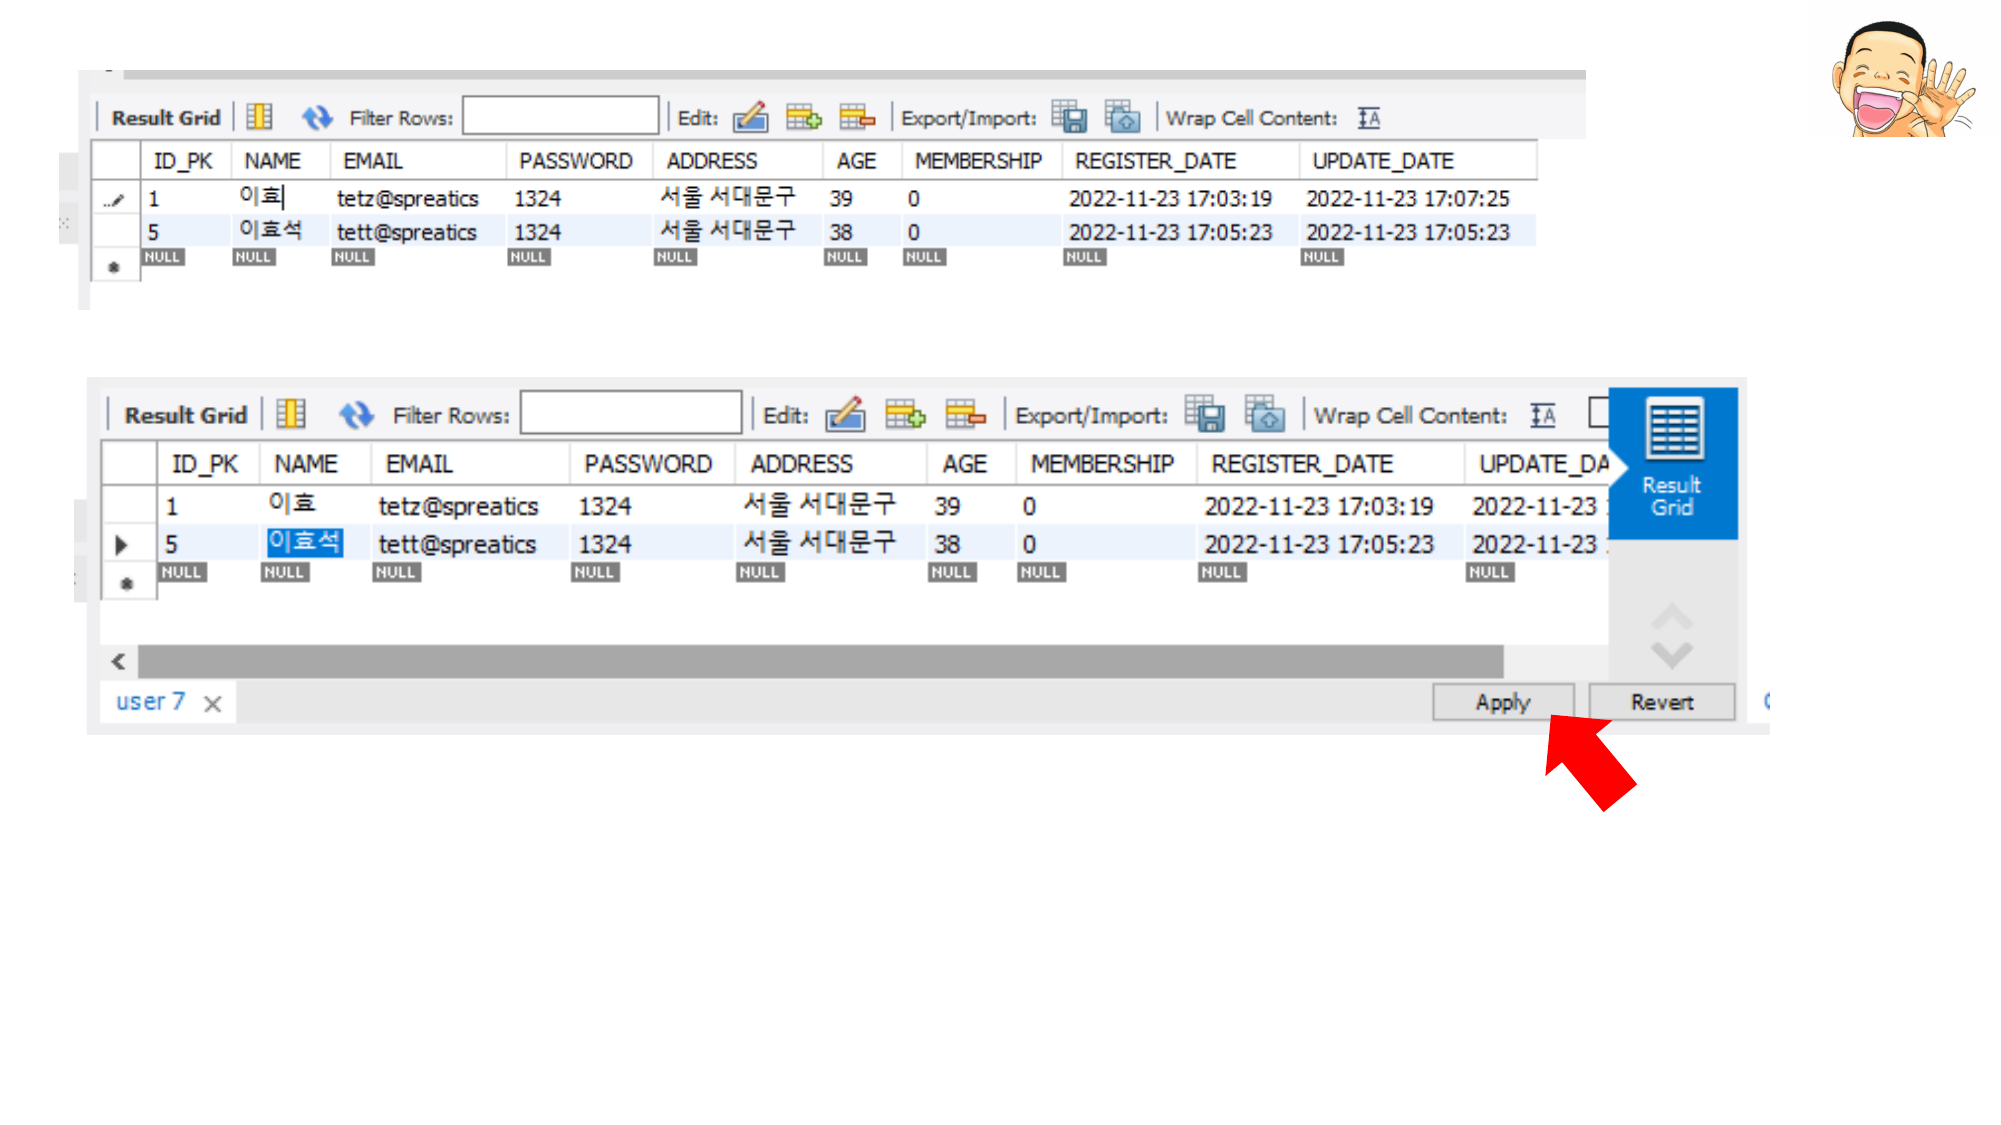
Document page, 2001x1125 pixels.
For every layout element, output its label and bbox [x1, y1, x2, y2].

picture [59, 70, 1586, 310]
picture [1808, 0, 2000, 137]
picture [74, 377, 1770, 735]
text_box [1544, 735, 1639, 814]
